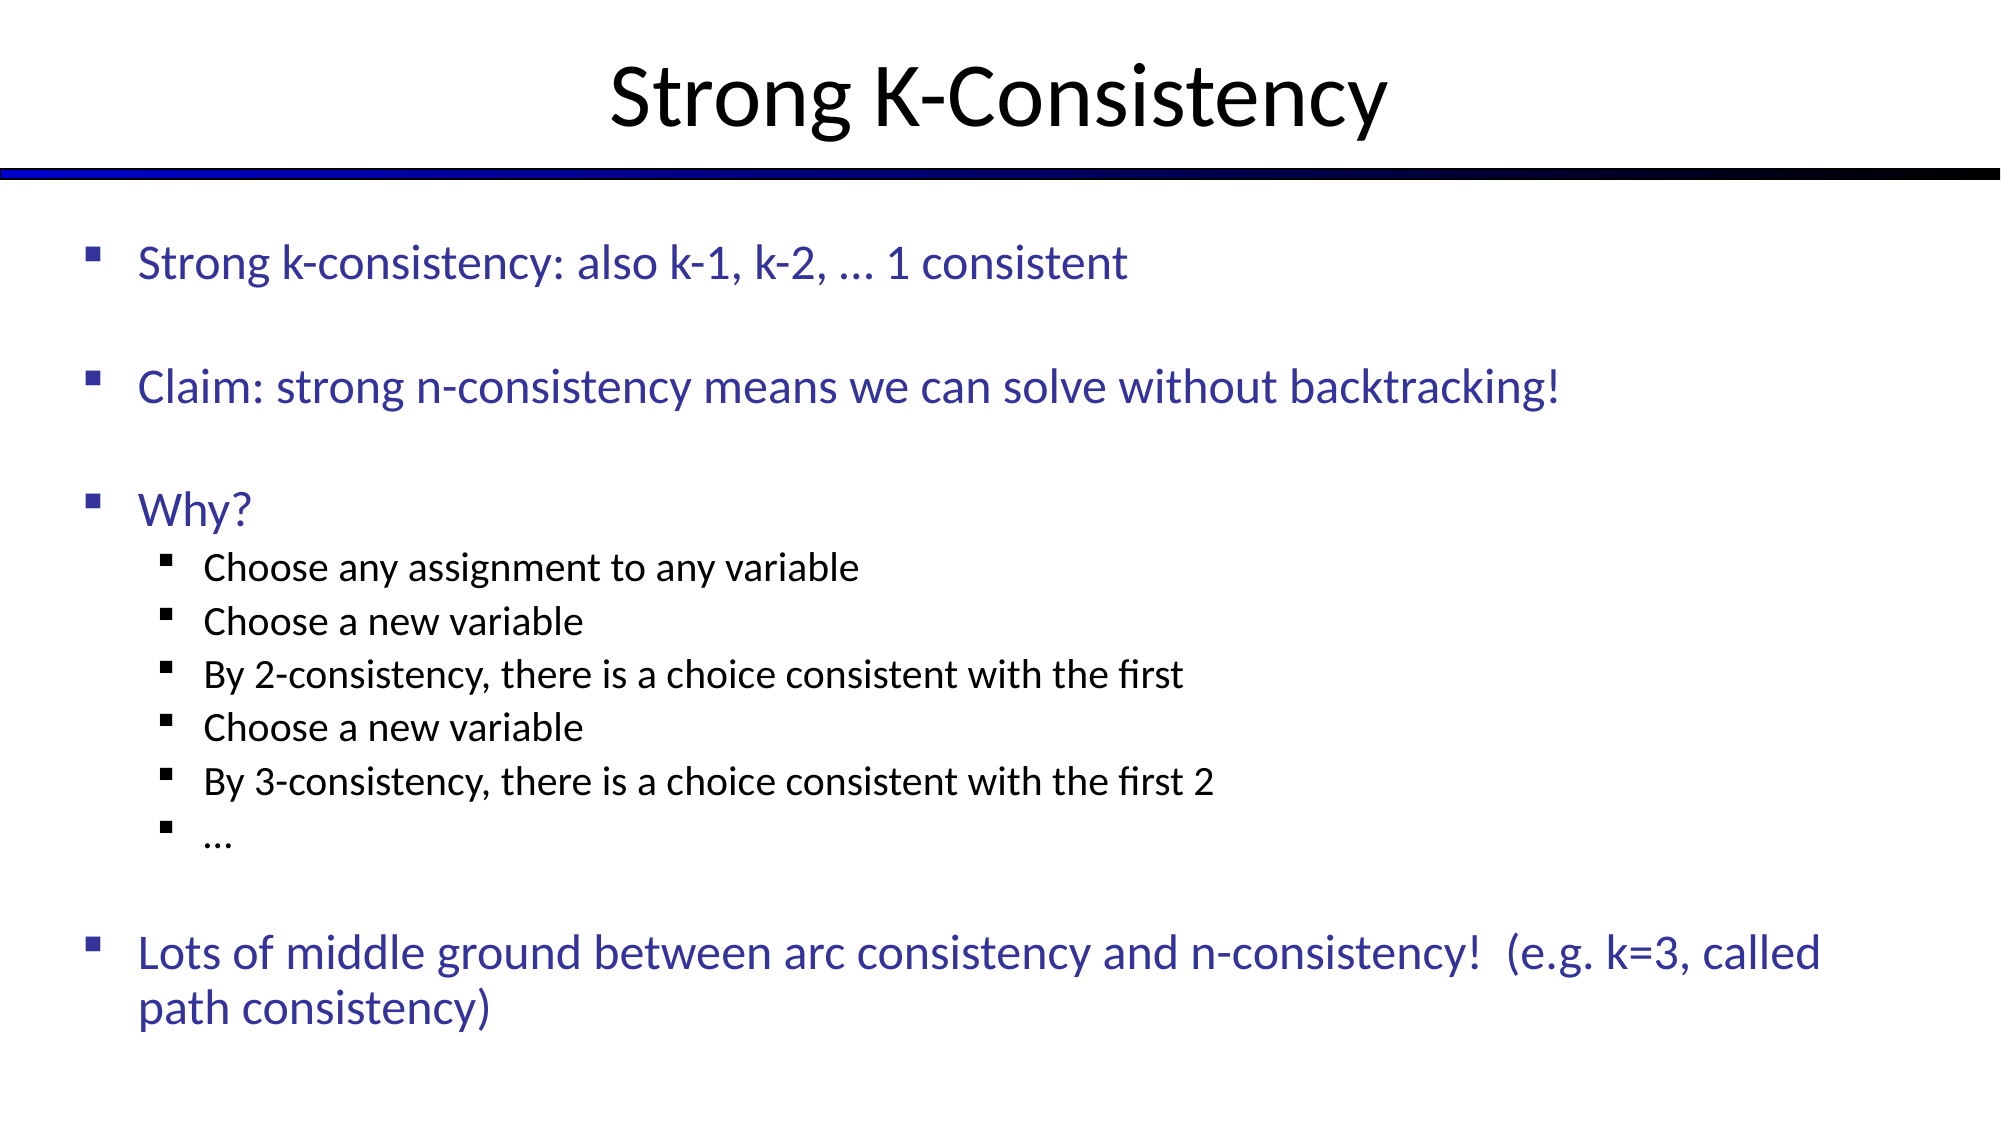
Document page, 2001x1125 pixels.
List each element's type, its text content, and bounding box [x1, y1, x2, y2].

list Strong k-consistency: also k-1, k-2, … 1 consistent Claim: strong n-consistency means we can solve without backtracking! Why? Choose any assignment to any variable Choose a new variable By 2-consistency, there is a choice consistent with the first Choose a new variable By 3-consistency, there is a choice consistent with the first 2 … Lots of middle ground between arc consistency and n-consistency! (e.g. k=3, called path consistency) [66, 228, 1934, 1006]
title Strong K-Consistency [0, 0, 2000, 184]
